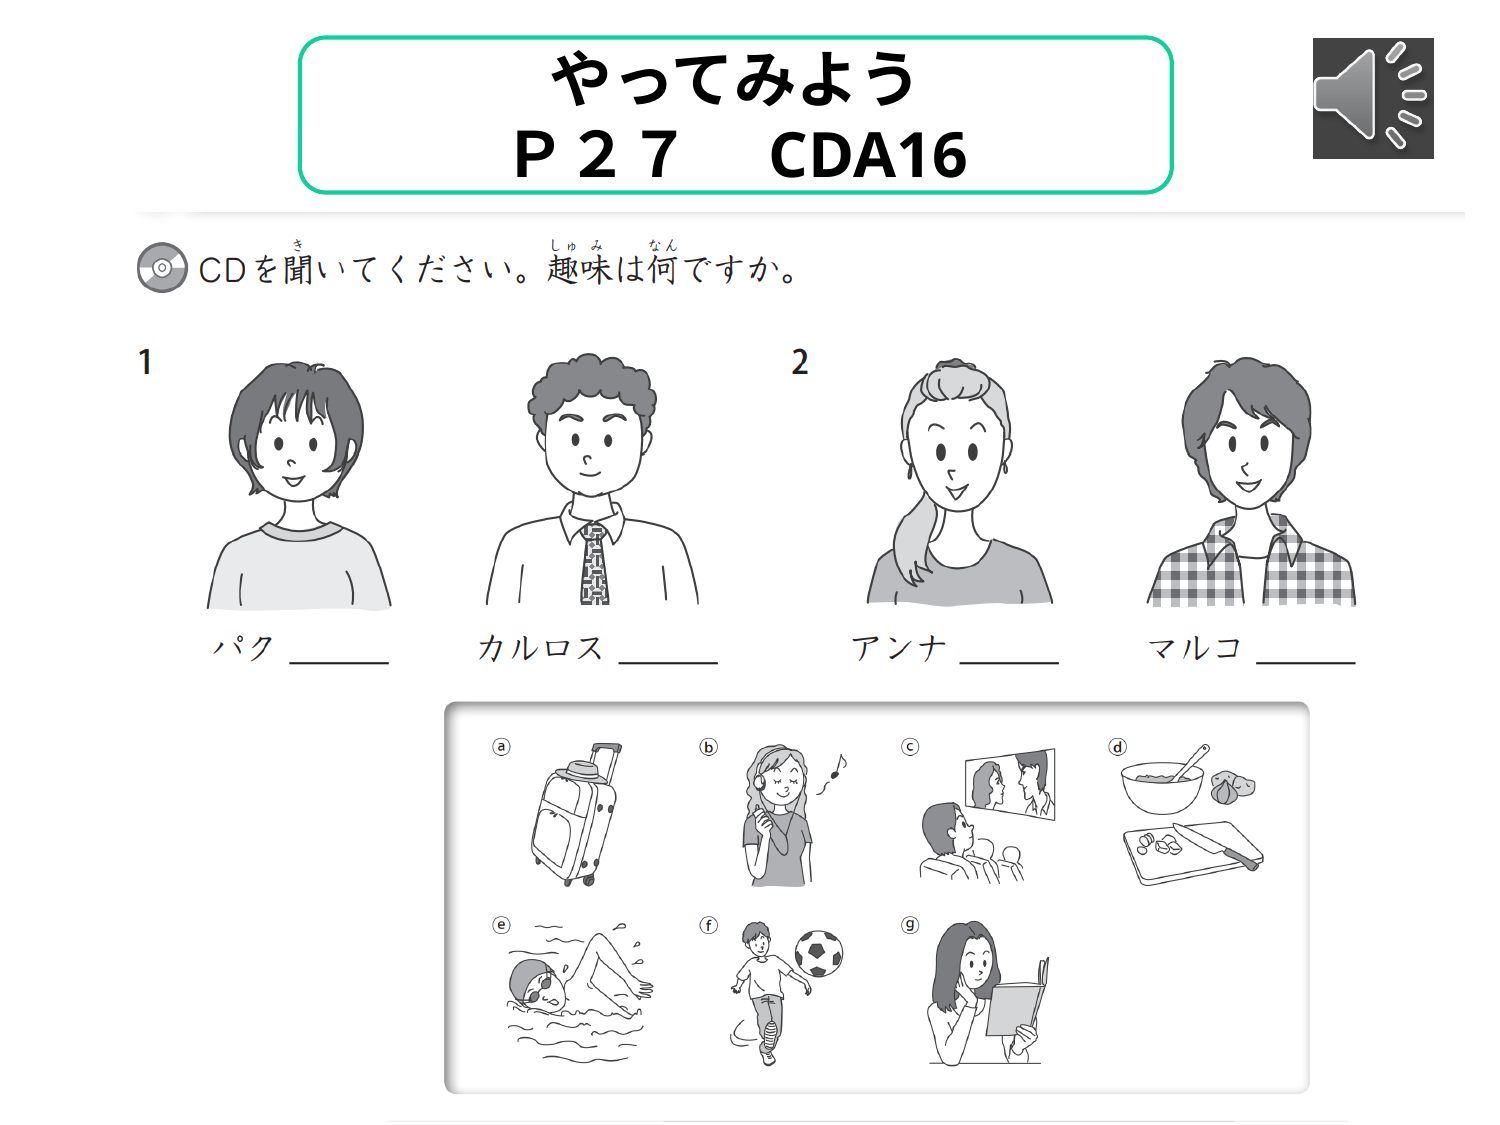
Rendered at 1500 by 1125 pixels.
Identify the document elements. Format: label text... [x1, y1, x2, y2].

text_box やってみよう Ｐ２７ CDA16 [299, 37, 1172, 193]
picture [387, 699, 1348, 1123]
picture [1312, 37, 1435, 160]
picture [35, 212, 1465, 694]
